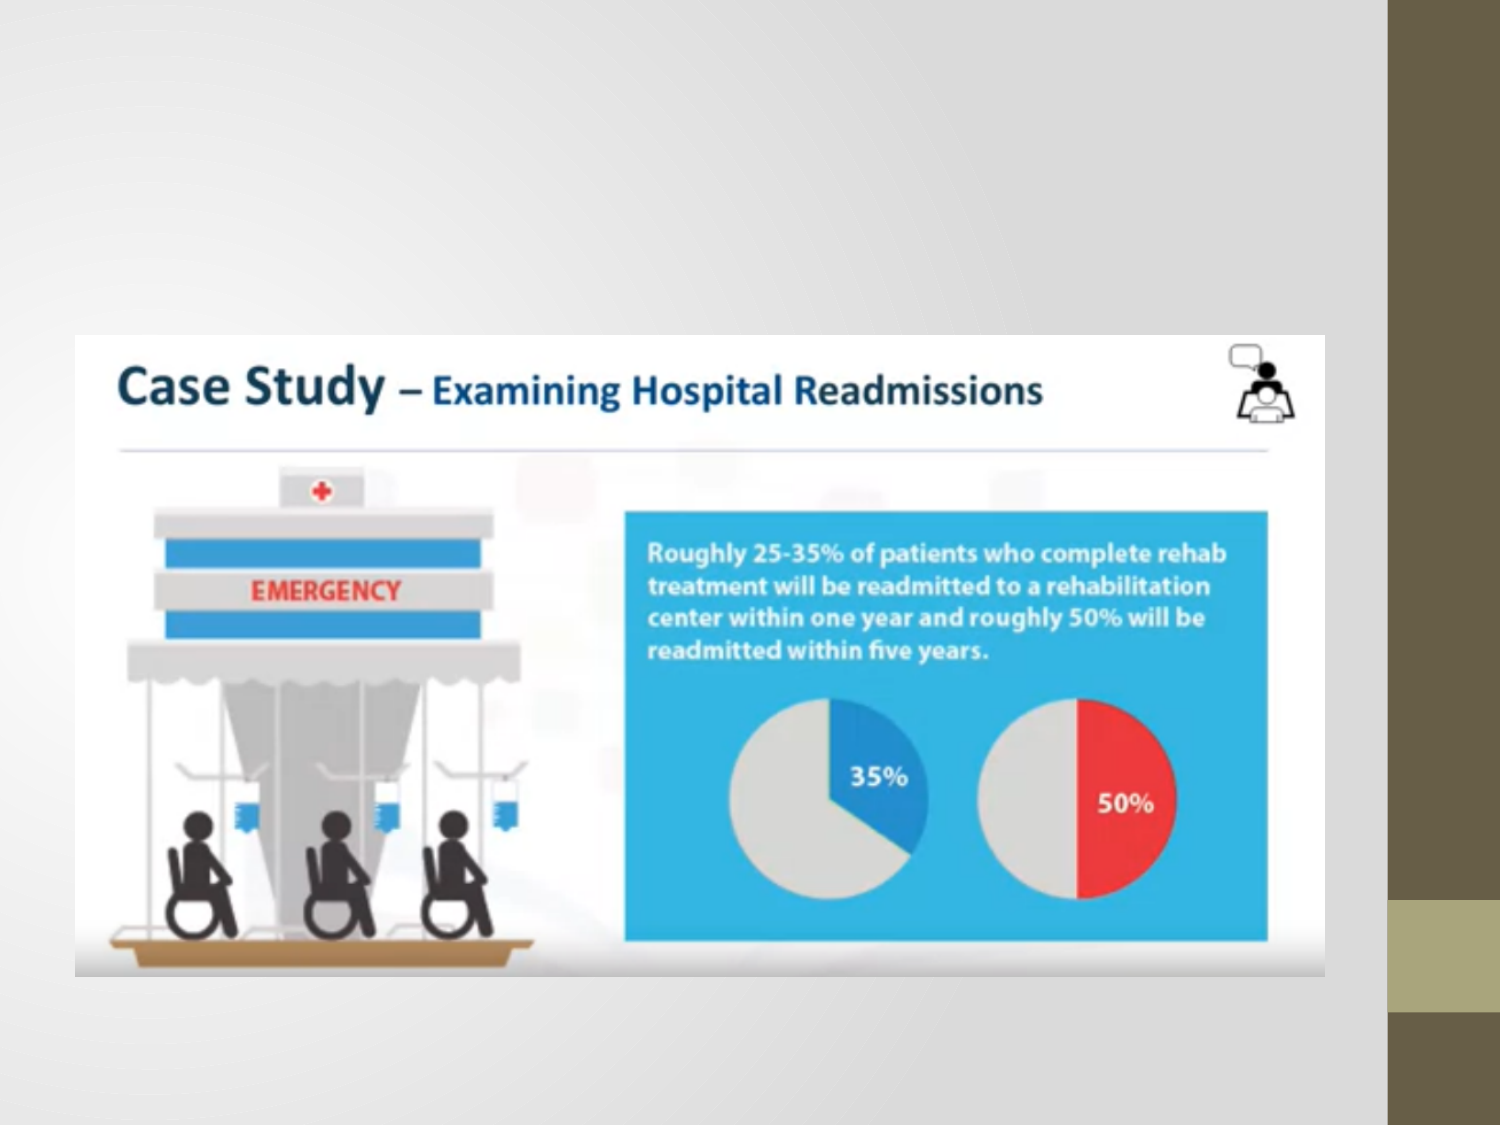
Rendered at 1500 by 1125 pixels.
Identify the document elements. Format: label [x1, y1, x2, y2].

list [74, 335, 1326, 978]
